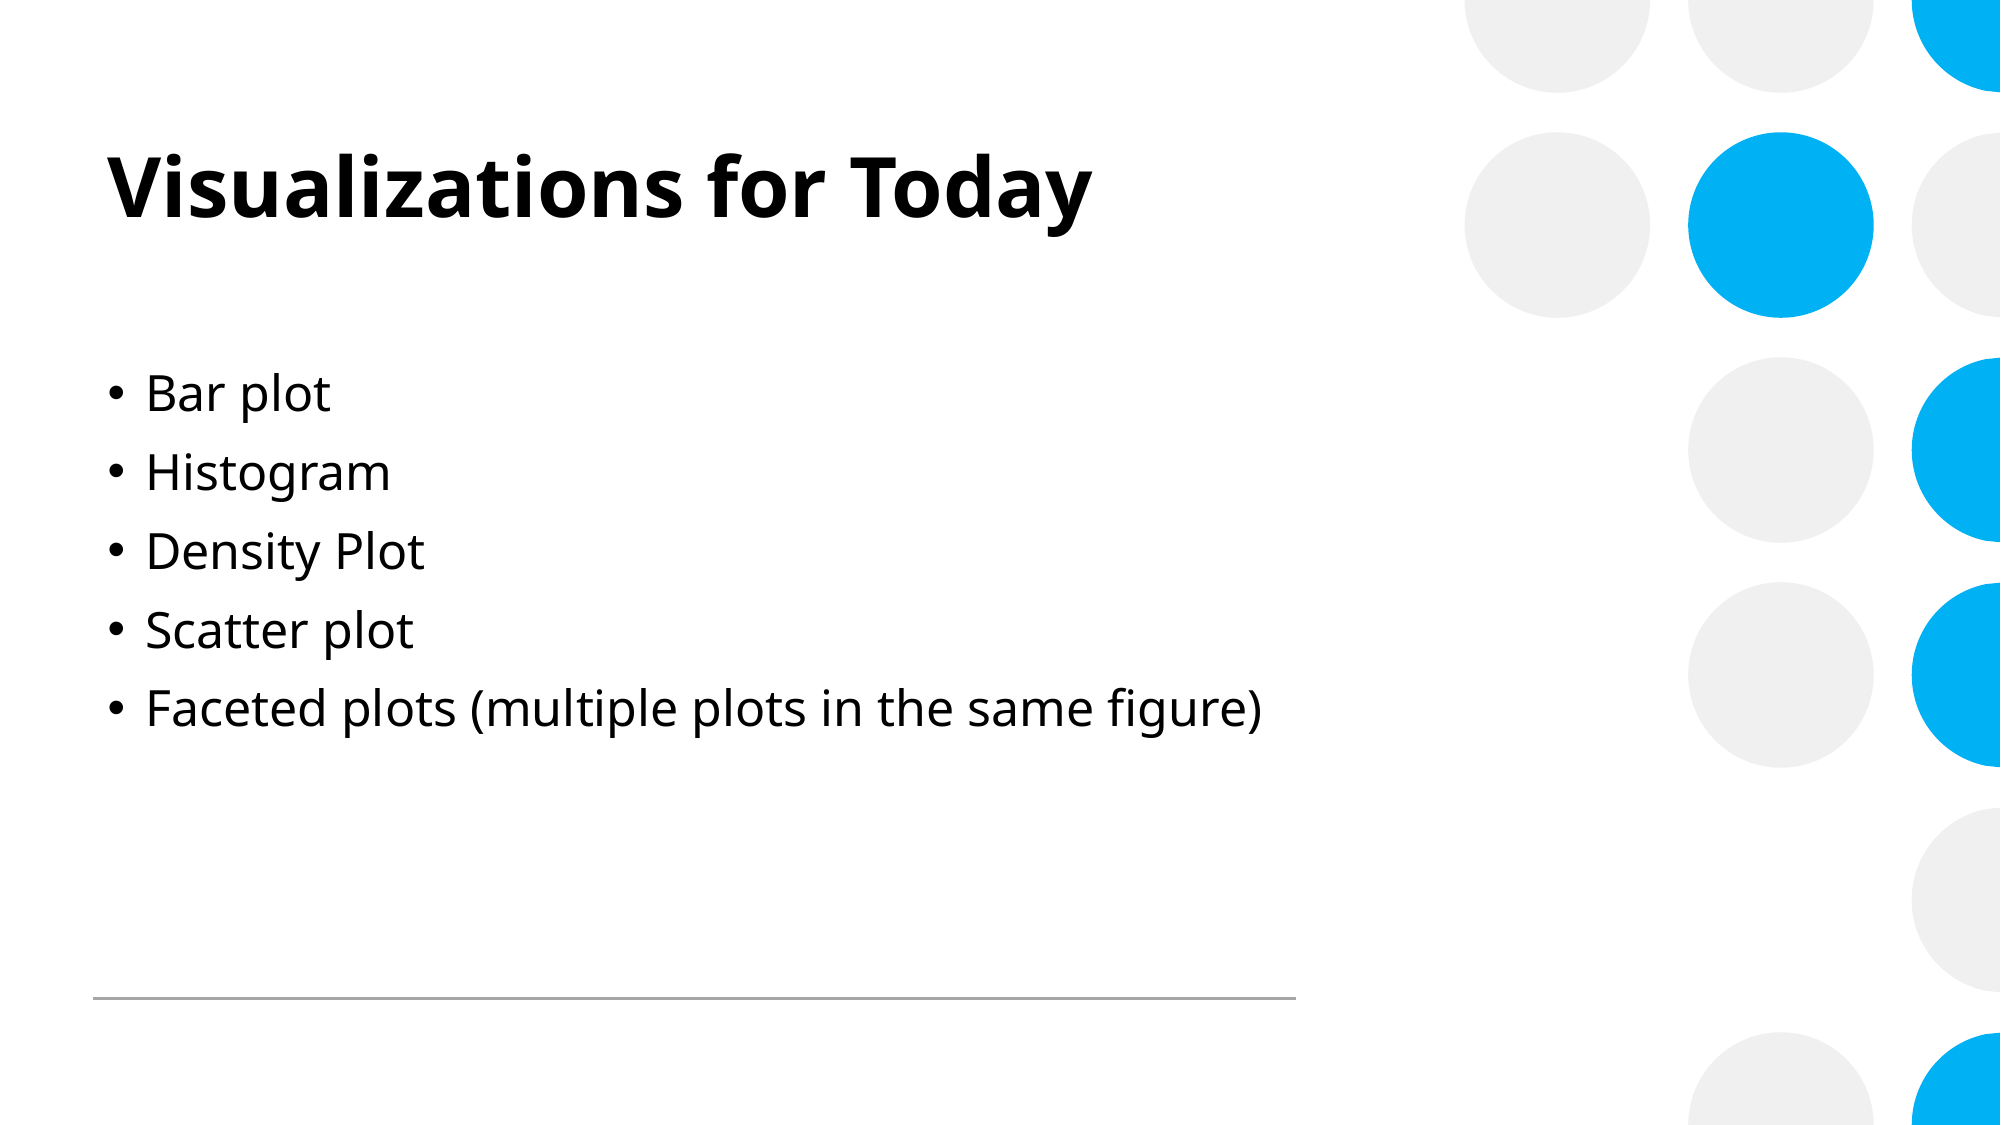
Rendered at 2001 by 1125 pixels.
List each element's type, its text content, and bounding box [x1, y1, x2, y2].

list Bar plot Histogram Density Plot Scatter plot Faceted plots (multiple plots in the same figure) [92, 354, 1297, 946]
title Visualizations for Today [92, 126, 1297, 335]
